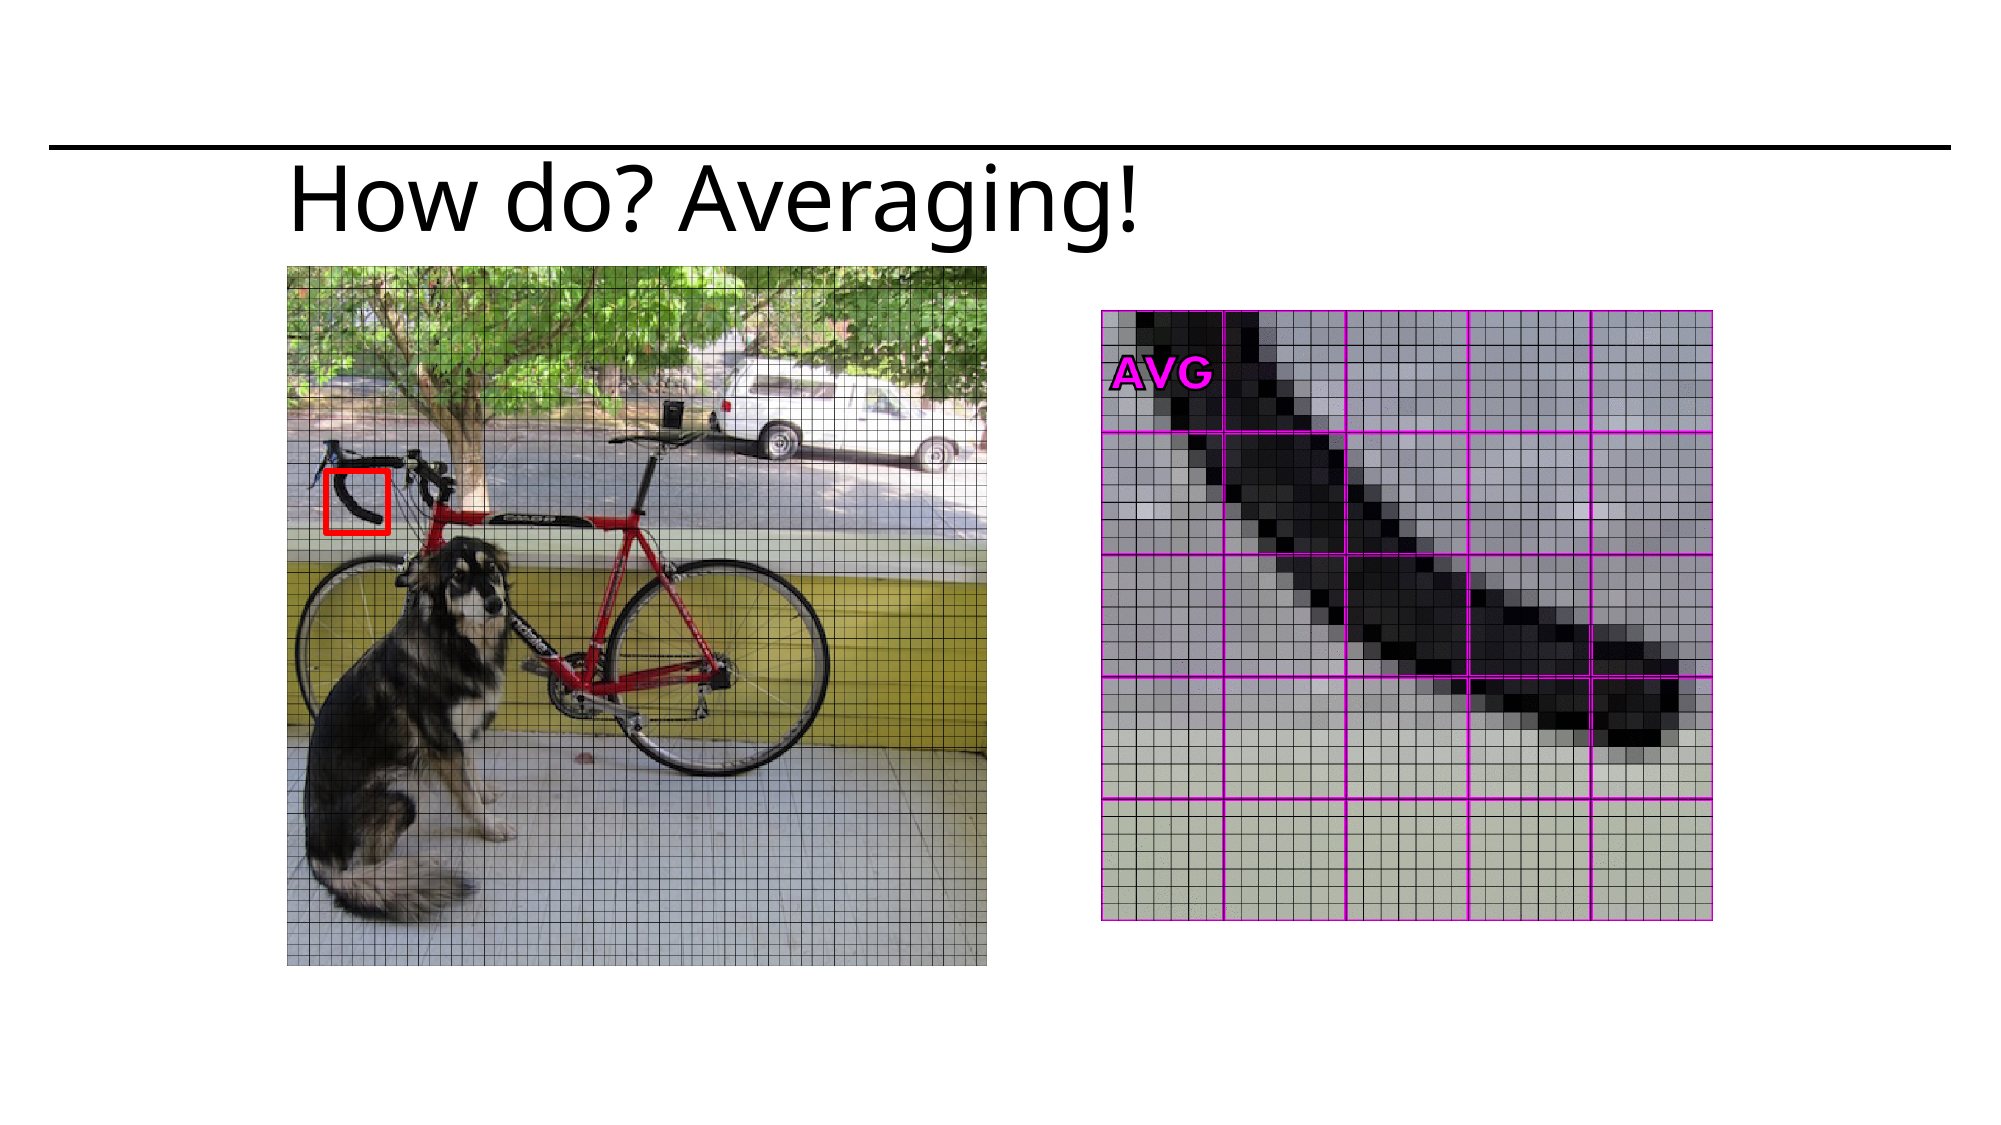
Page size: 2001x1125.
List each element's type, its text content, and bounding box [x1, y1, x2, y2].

picture [1101, 310, 1713, 921]
title How do? Averaging! [271, 172, 1729, 267]
picture [287, 266, 987, 966]
